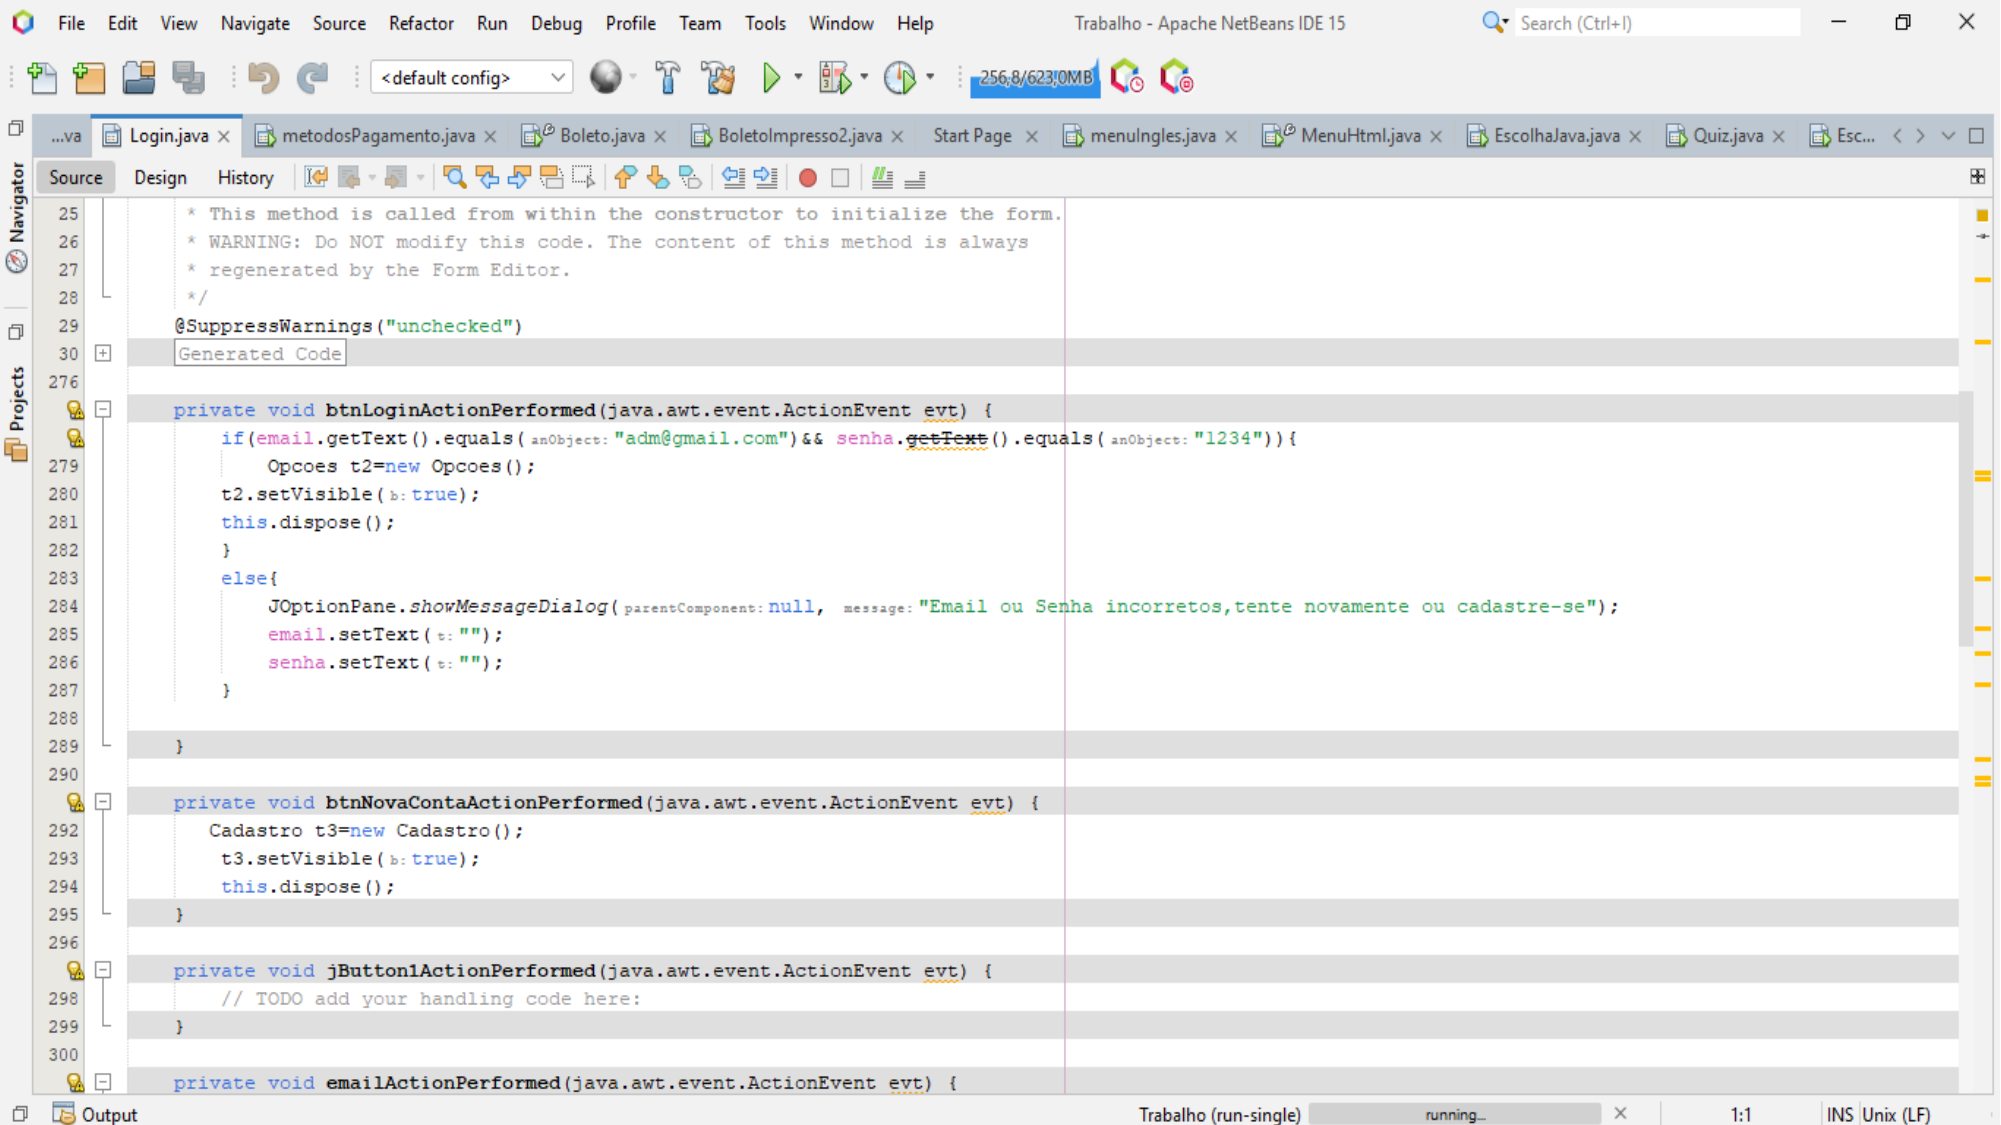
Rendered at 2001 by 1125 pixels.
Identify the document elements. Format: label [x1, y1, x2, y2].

list [0, 0, 2000, 1125]
